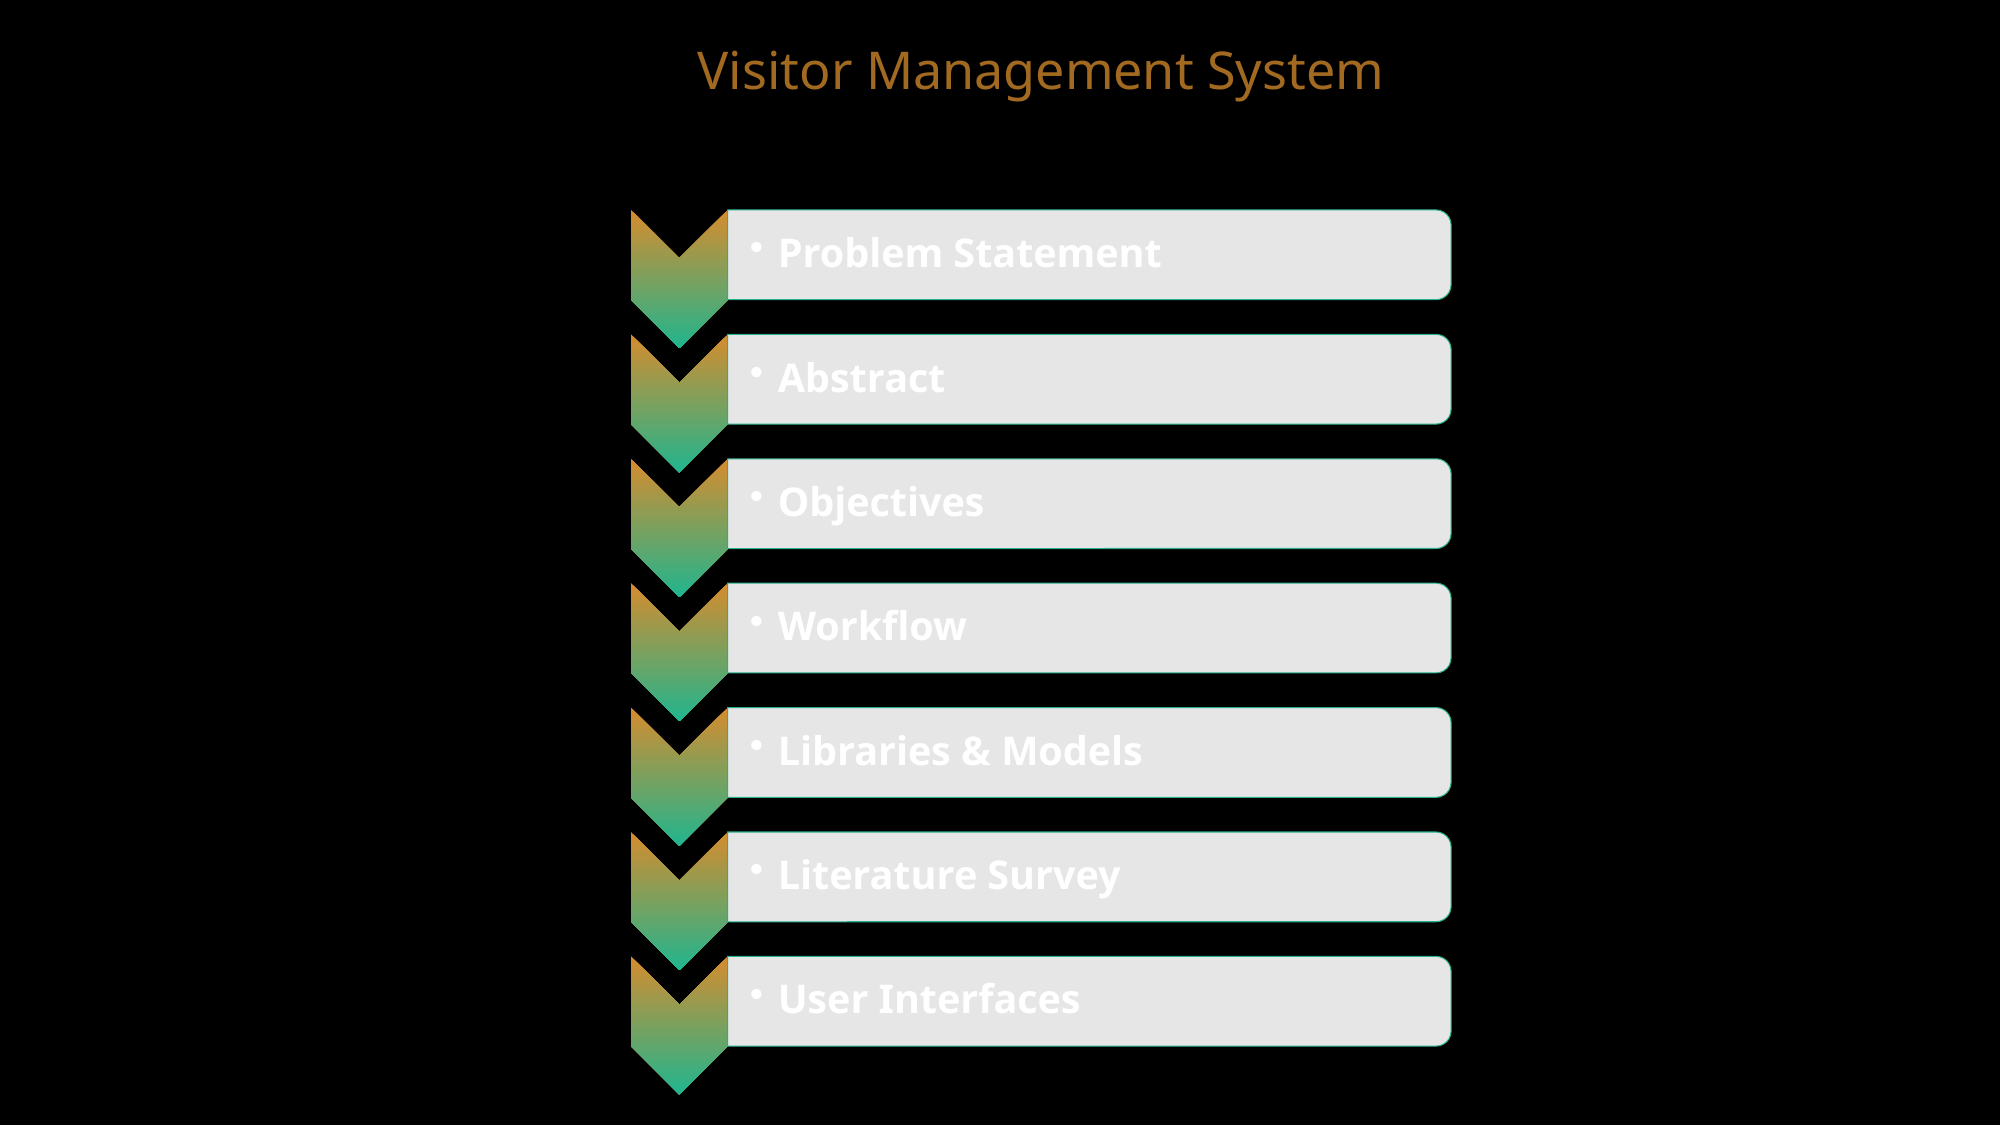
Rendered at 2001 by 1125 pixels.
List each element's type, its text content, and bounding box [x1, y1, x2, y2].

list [630, 209, 1452, 1095]
text_box Visitor Management System [540, 29, 1542, 108]
